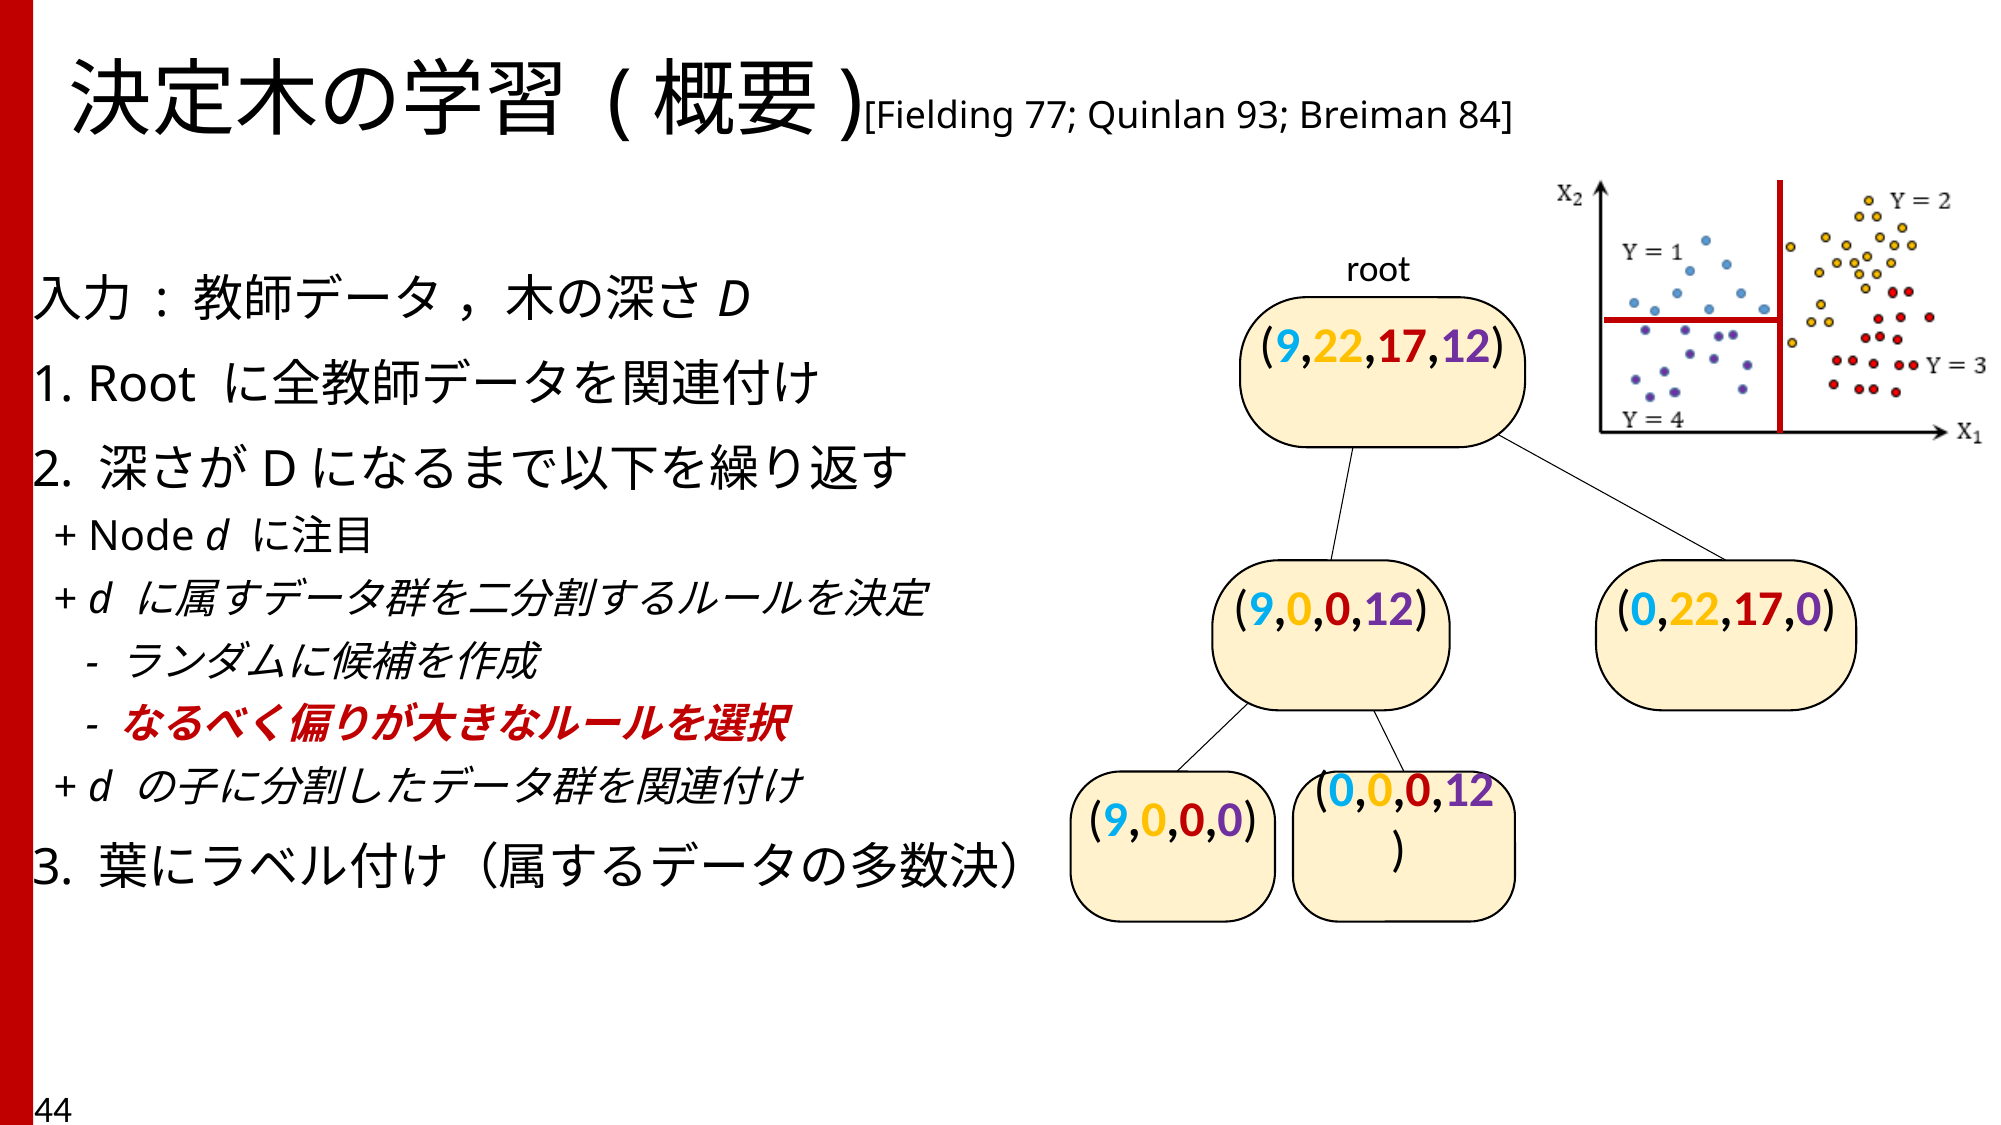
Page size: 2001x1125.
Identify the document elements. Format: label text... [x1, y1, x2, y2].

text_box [1385, 372, 1727, 561]
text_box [1336, 635, 1404, 772]
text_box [1159, 635, 1319, 788]
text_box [1331, 372, 1368, 561]
slide_number 44 [19, 1077, 470, 1125]
title 決定木の学習 (概要)[Fielding 77; Quinlan 93; Breiman 84] [54, 42, 1872, 162]
picture [1552, 161, 2000, 455]
text_box root [1331, 236, 1426, 296]
